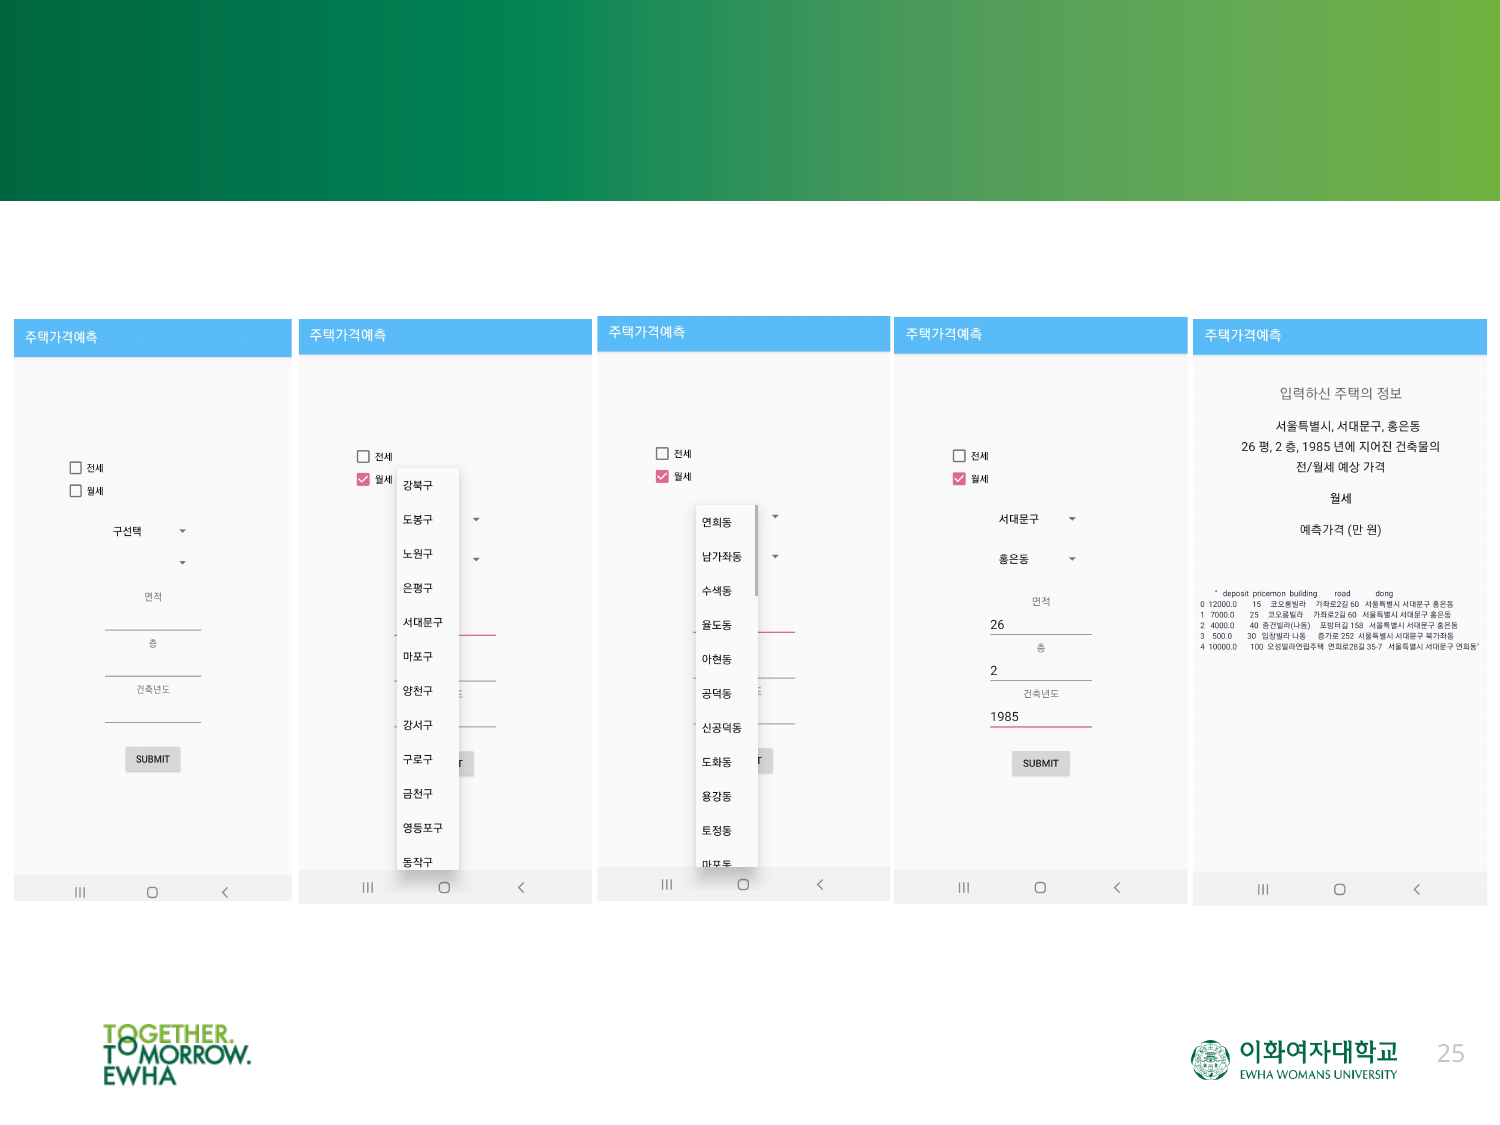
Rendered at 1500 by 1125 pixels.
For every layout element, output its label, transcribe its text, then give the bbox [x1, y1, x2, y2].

slide_number 25 [1142, 1024, 1481, 1085]
picture [103, 1024, 251, 1087]
picture [894, 317, 1188, 904]
picture [597, 316, 891, 901]
picture [13, 319, 292, 901]
picture [0, 0, 1500, 201]
picture [298, 319, 592, 904]
picture [1193, 319, 1488, 906]
